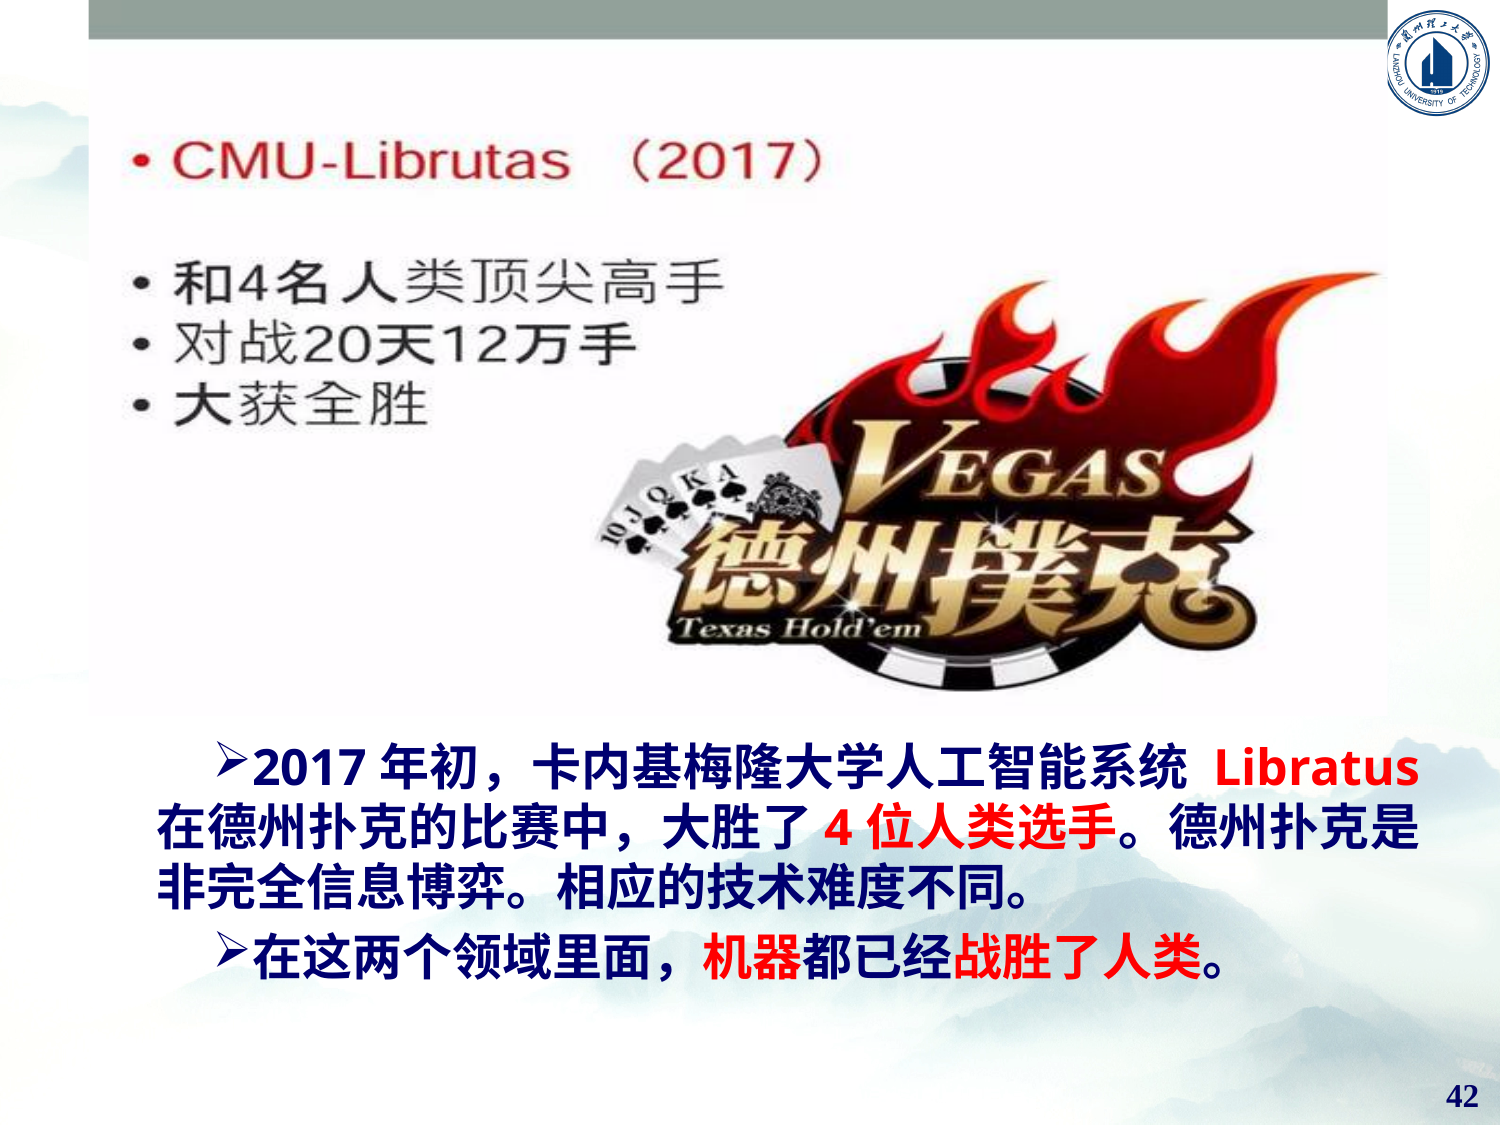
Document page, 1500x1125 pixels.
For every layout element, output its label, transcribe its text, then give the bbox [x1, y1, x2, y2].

picture [0, 0, 1500, 1125]
list 2017年初，卡内基梅隆大学人工智能系统 Libratus 在德州扑克的比赛中，大胜了4位人类选手。德州扑克是非完全信息博弈。相应的技术难度不同。 在这两个领域里面，机器都已经战胜了人类。 [85, 727, 1436, 1083]
slide_number 42 [1181, 1066, 1495, 1125]
